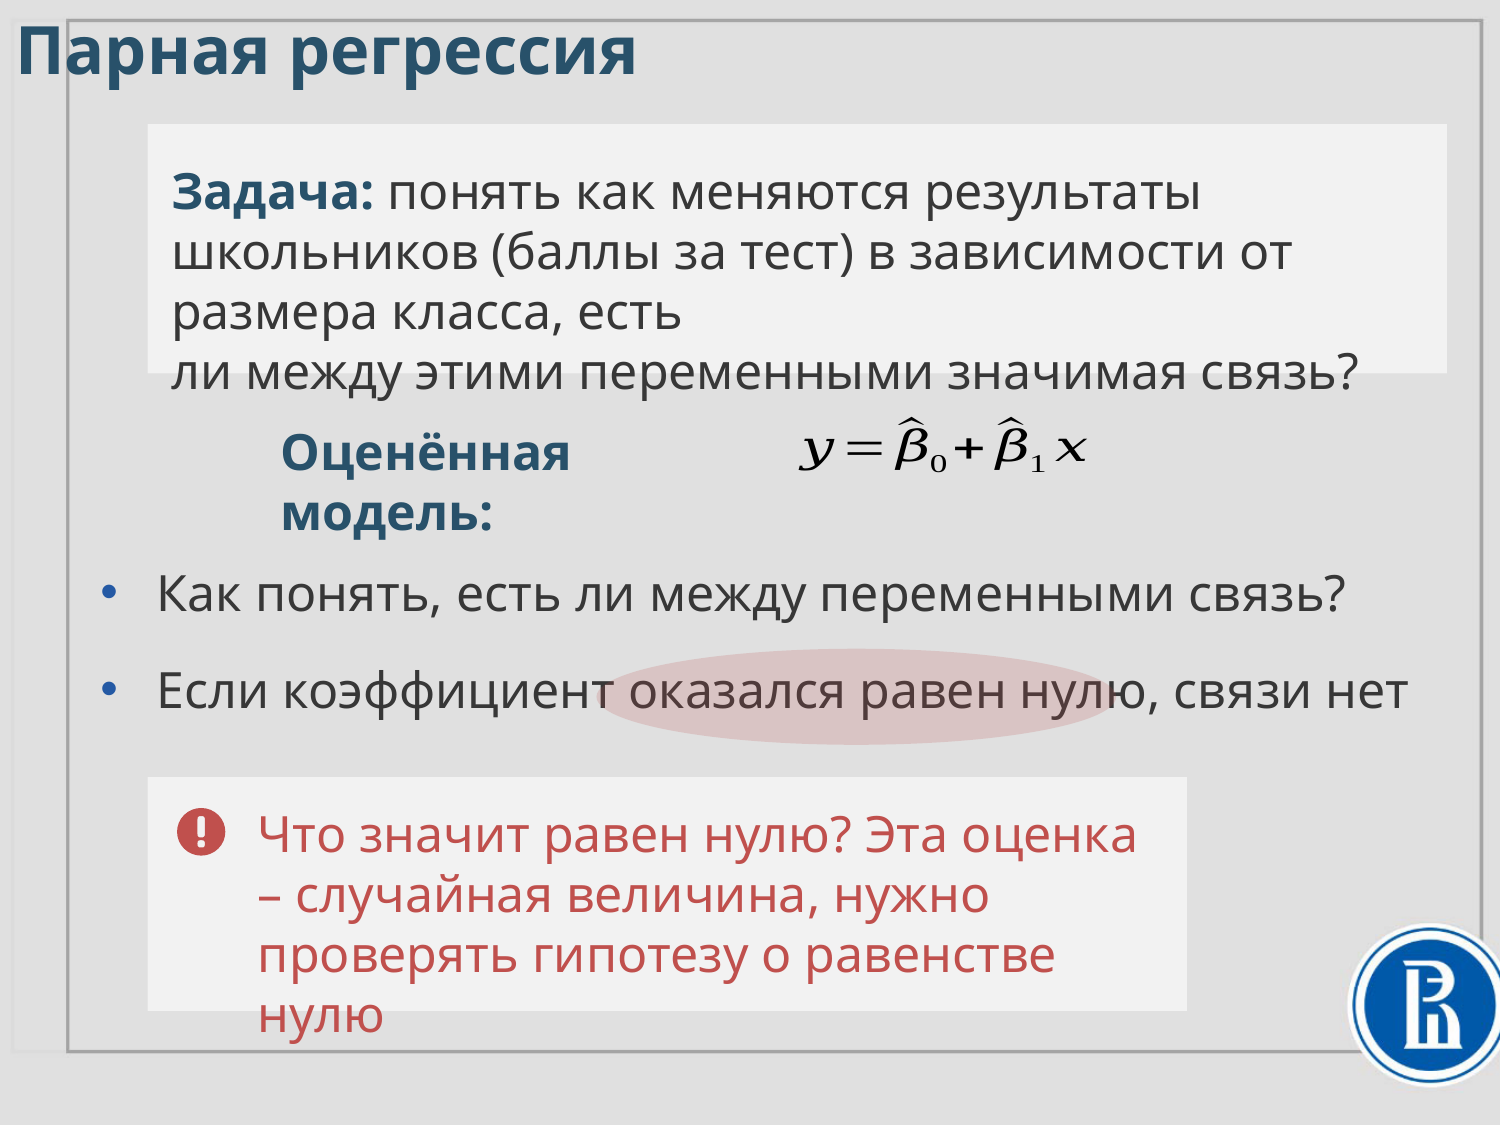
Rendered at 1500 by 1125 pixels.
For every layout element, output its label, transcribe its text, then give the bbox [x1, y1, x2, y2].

picture [0, 102, 1500, 1125]
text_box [147, 123, 1448, 374]
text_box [147, 776, 1188, 1012]
title Парная регрессия [0, 0, 1500, 102]
text_box [594, 646, 1119, 747]
text_box Оценённая модель: [265, 413, 786, 549]
